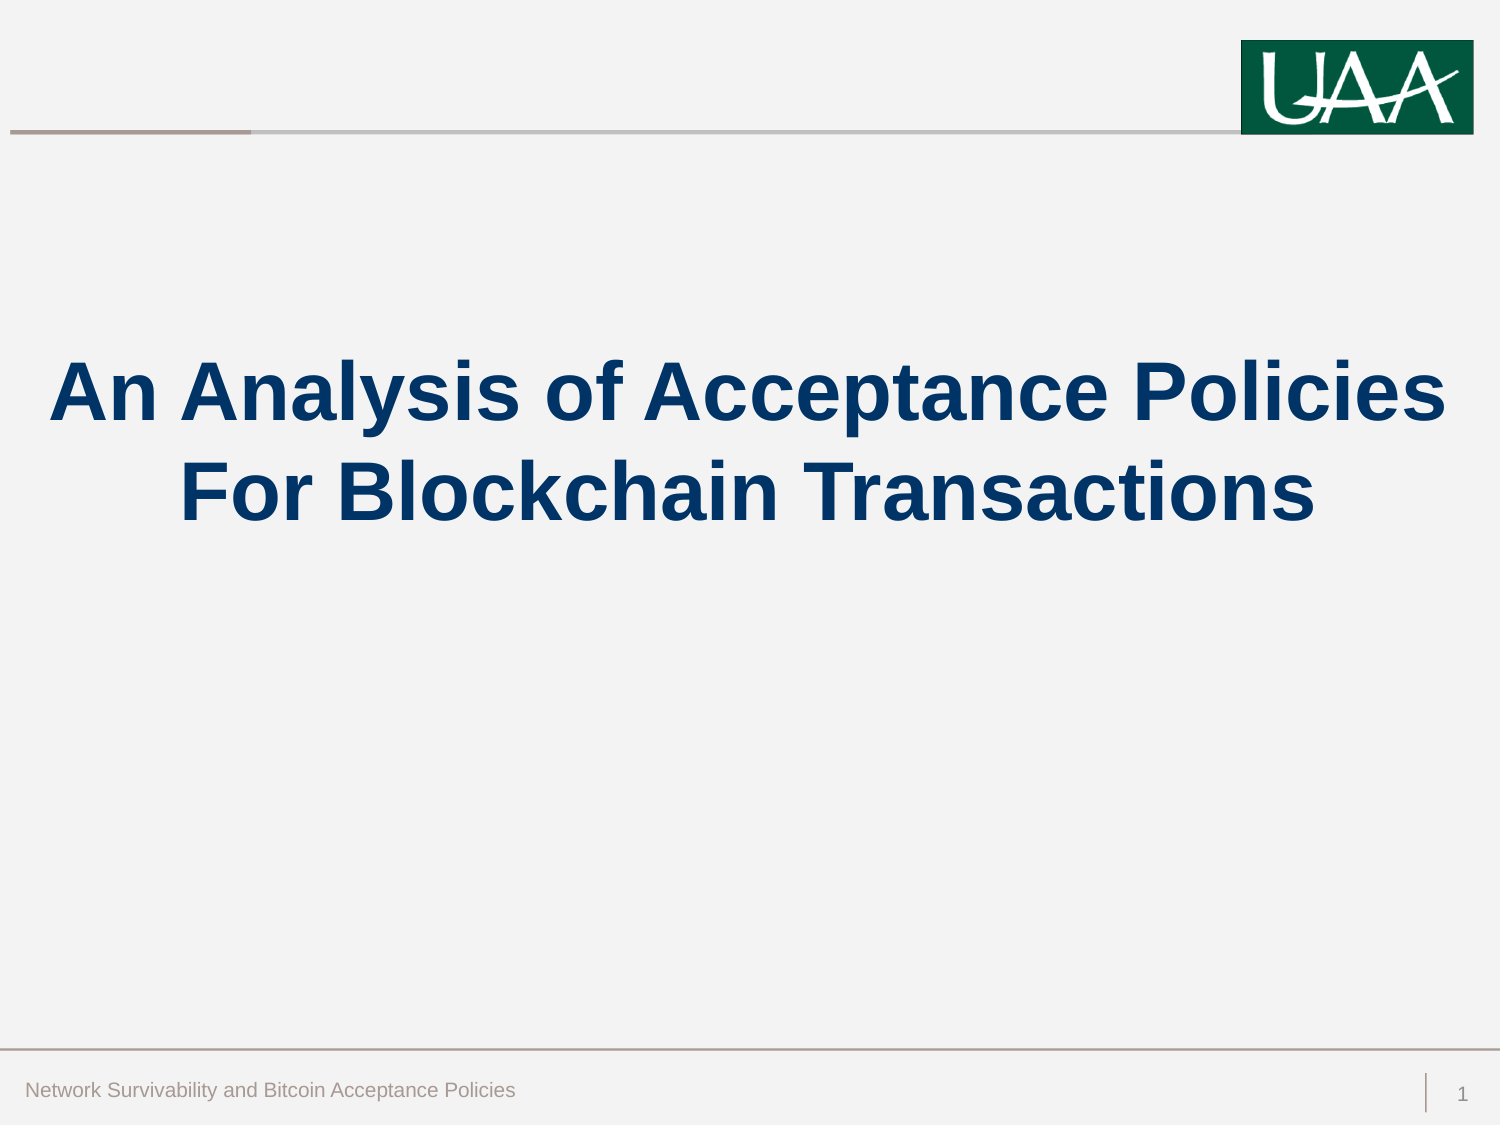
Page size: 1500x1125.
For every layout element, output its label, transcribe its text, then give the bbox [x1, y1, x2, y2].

title An Analysis of Acceptance Policies For Blockchain Transactions [0, 337, 1499, 663]
picture [1239, 37, 1475, 138]
